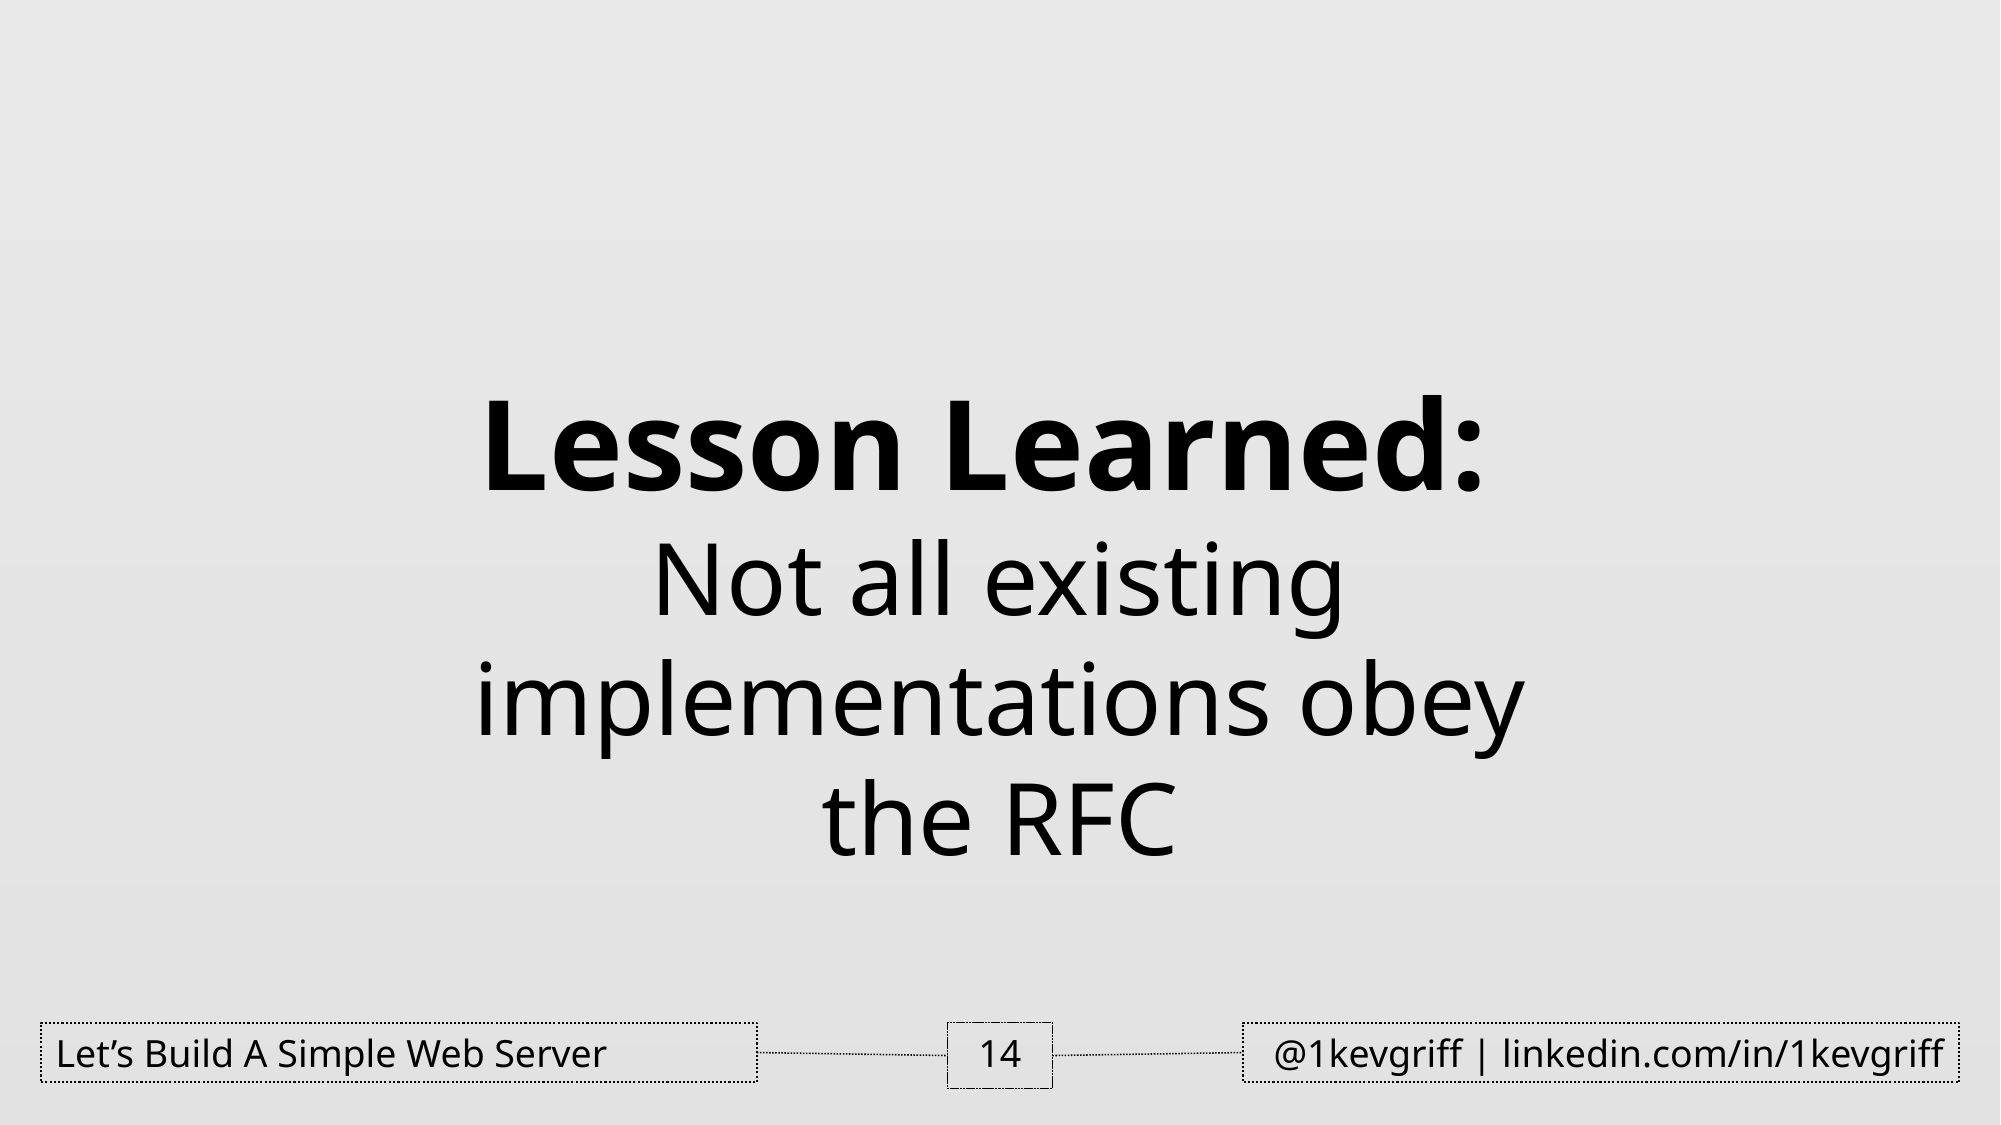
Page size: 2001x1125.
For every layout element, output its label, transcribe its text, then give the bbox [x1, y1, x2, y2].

text_box Lesson Learned: Not all existing implementations obey the RFC [403, 358, 1597, 883]
